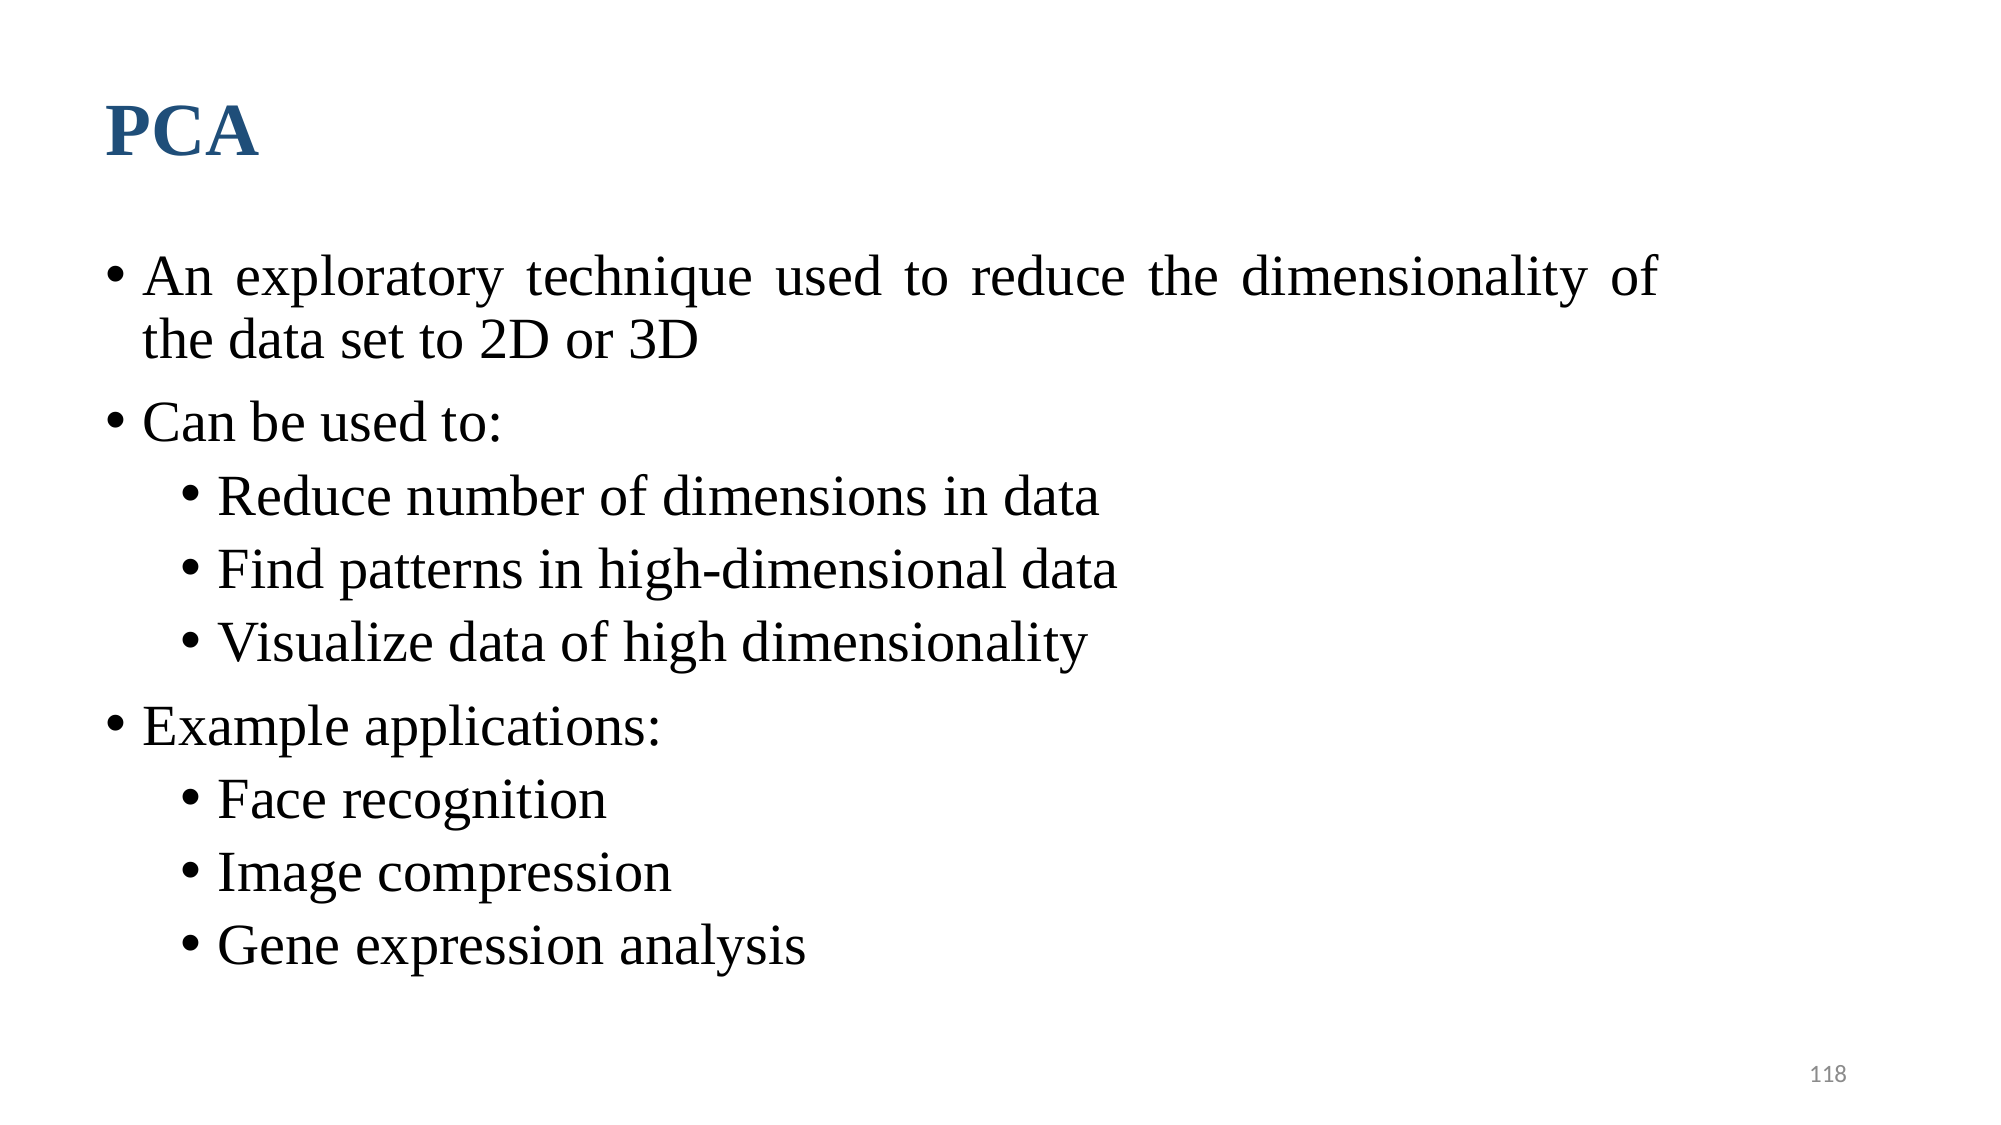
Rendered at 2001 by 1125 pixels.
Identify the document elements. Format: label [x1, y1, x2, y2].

list [90, 237, 1675, 1075]
slide_number [1412, 1042, 1863, 1103]
title [90, 37, 1688, 225]
